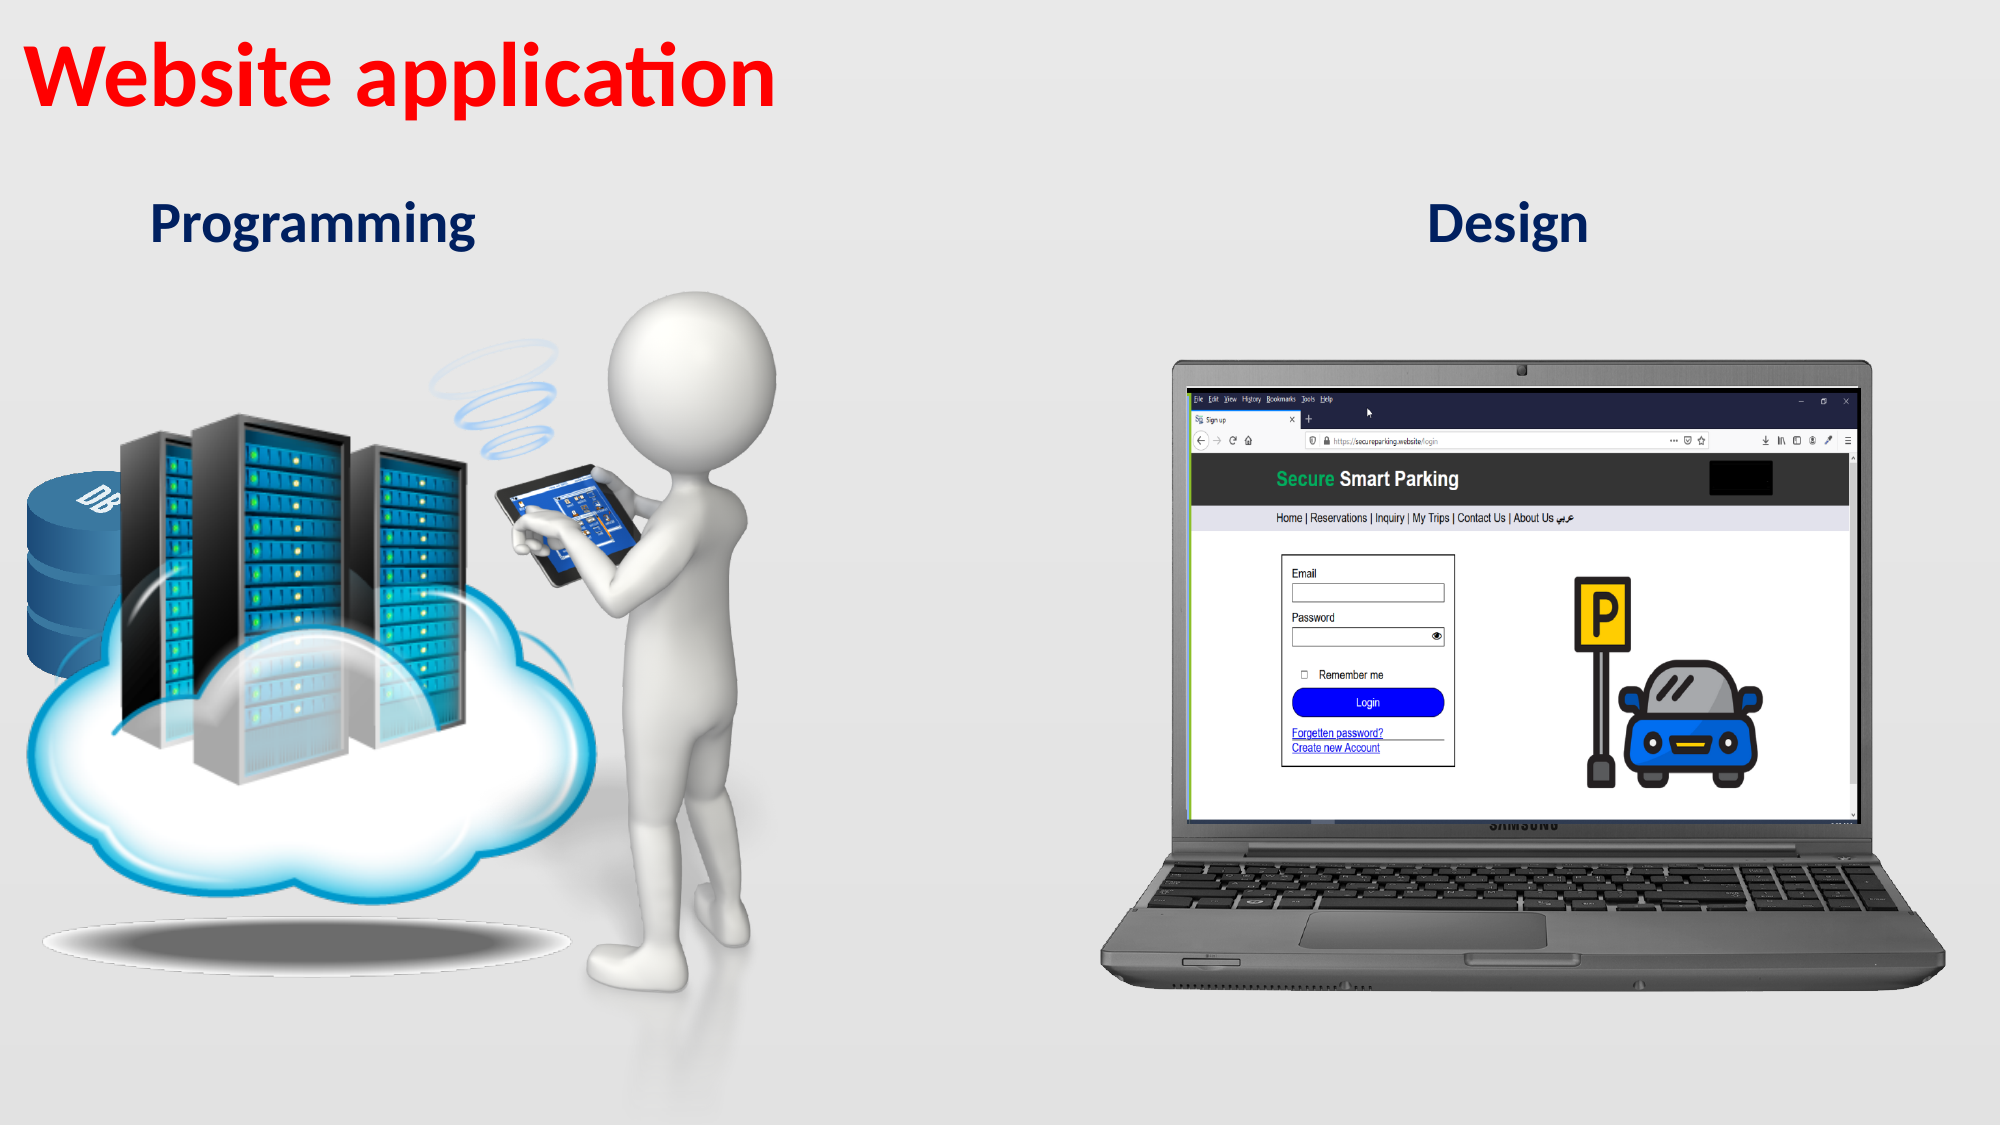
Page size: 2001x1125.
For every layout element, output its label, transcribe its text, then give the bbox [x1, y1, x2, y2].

picture [410, 251, 823, 1125]
text_box Design [1413, 176, 1606, 262]
text_box Website application [8, 6, 794, 132]
text_box Programming [135, 176, 492, 262]
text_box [0, 396, 410, 992]
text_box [1100, 359, 1946, 992]
